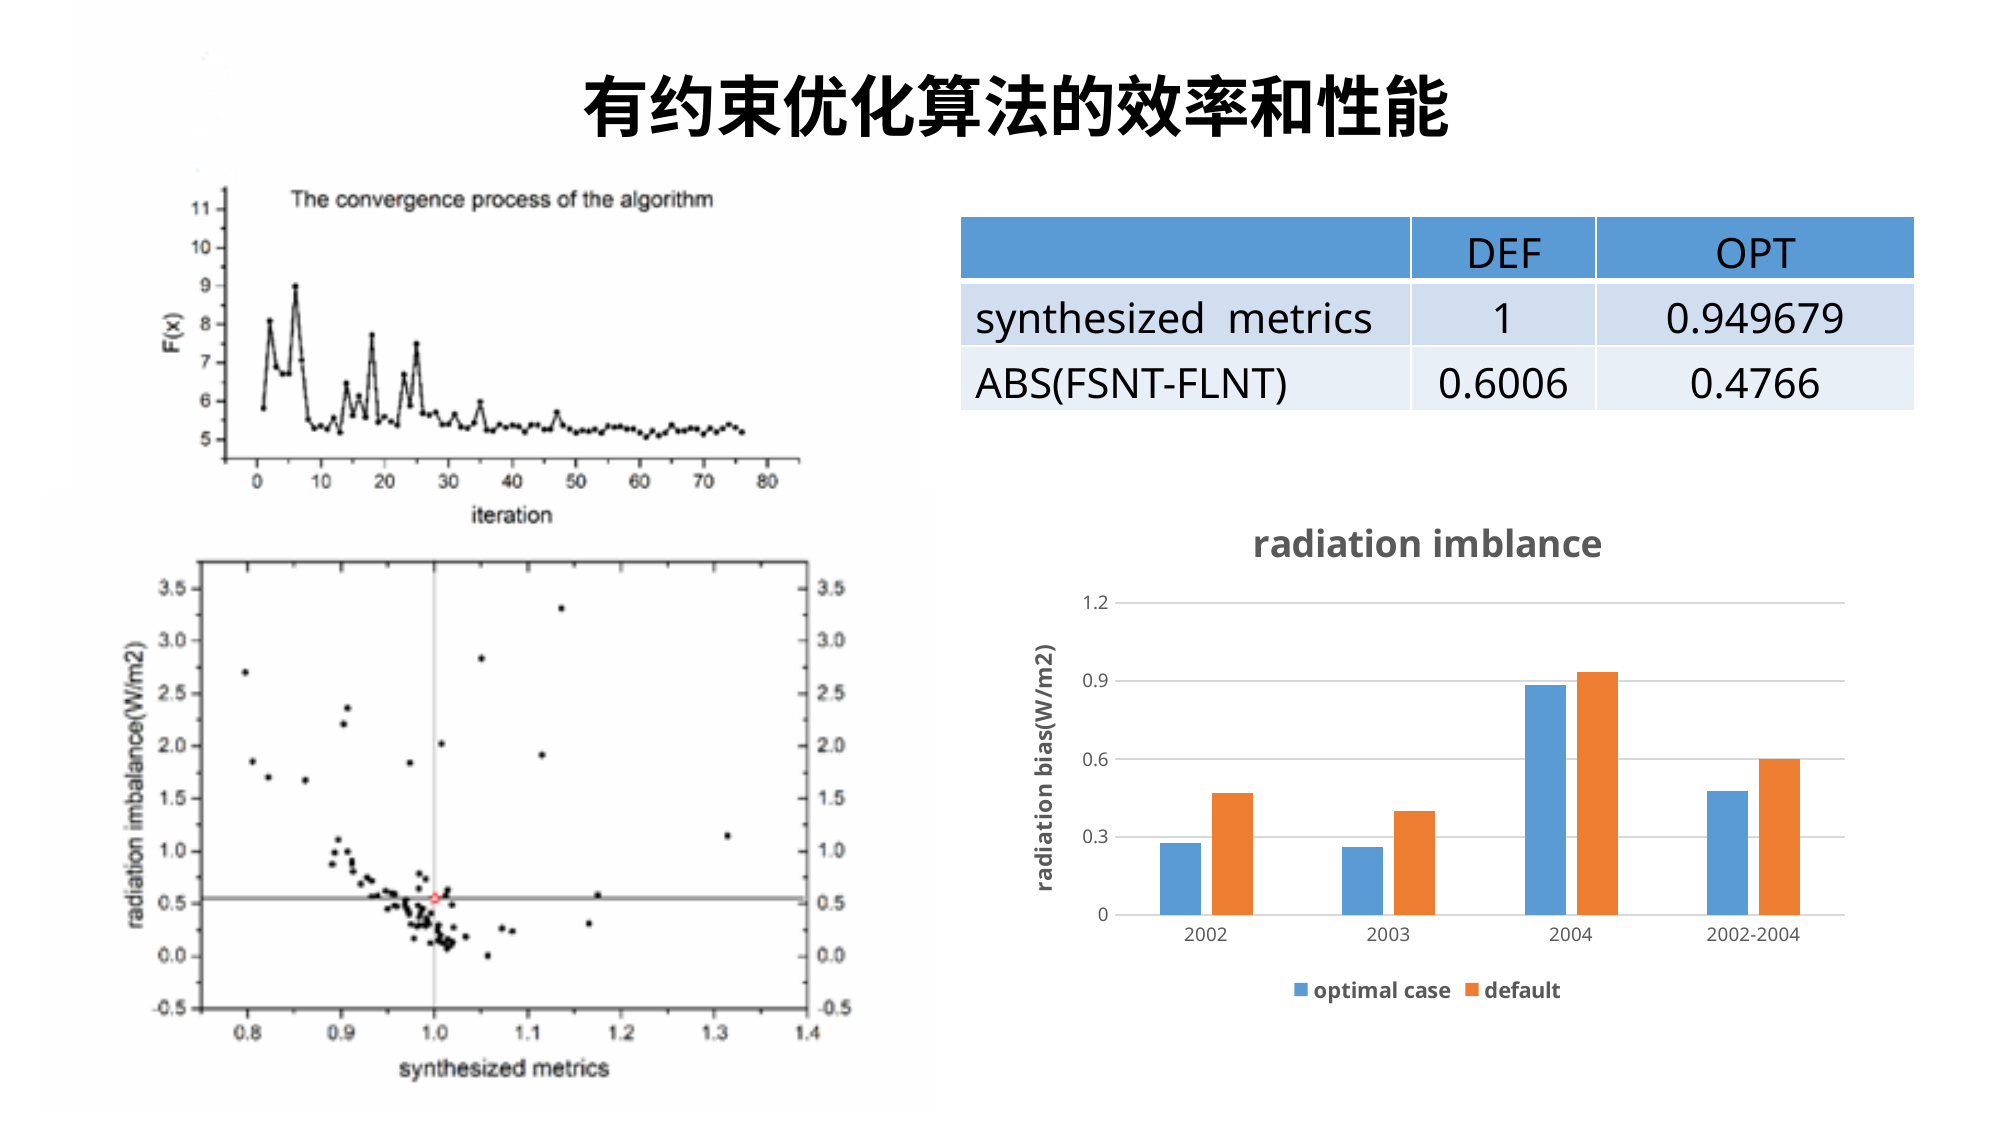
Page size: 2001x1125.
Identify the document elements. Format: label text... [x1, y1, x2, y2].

table_header [961, 217, 1410, 278]
table_cell 1 [1412, 284, 1595, 345]
table_header OPT [1597, 217, 1914, 278]
table_cell 0.4766 [1597, 347, 1914, 410]
text_box 有约束优化算法的效率和性能 [917, 57, 1579, 153]
table_cell 0.6006 [1412, 347, 1595, 410]
table_cell 0.949679 [1597, 284, 1914, 345]
chart [993, 486, 1863, 1011]
table_cell ABS(FSNT-FLNT) [961, 347, 1410, 410]
picture [43, 0, 932, 1113]
table_cell synthesized metrics [961, 284, 1410, 345]
table_header DEF [1412, 217, 1595, 278]
